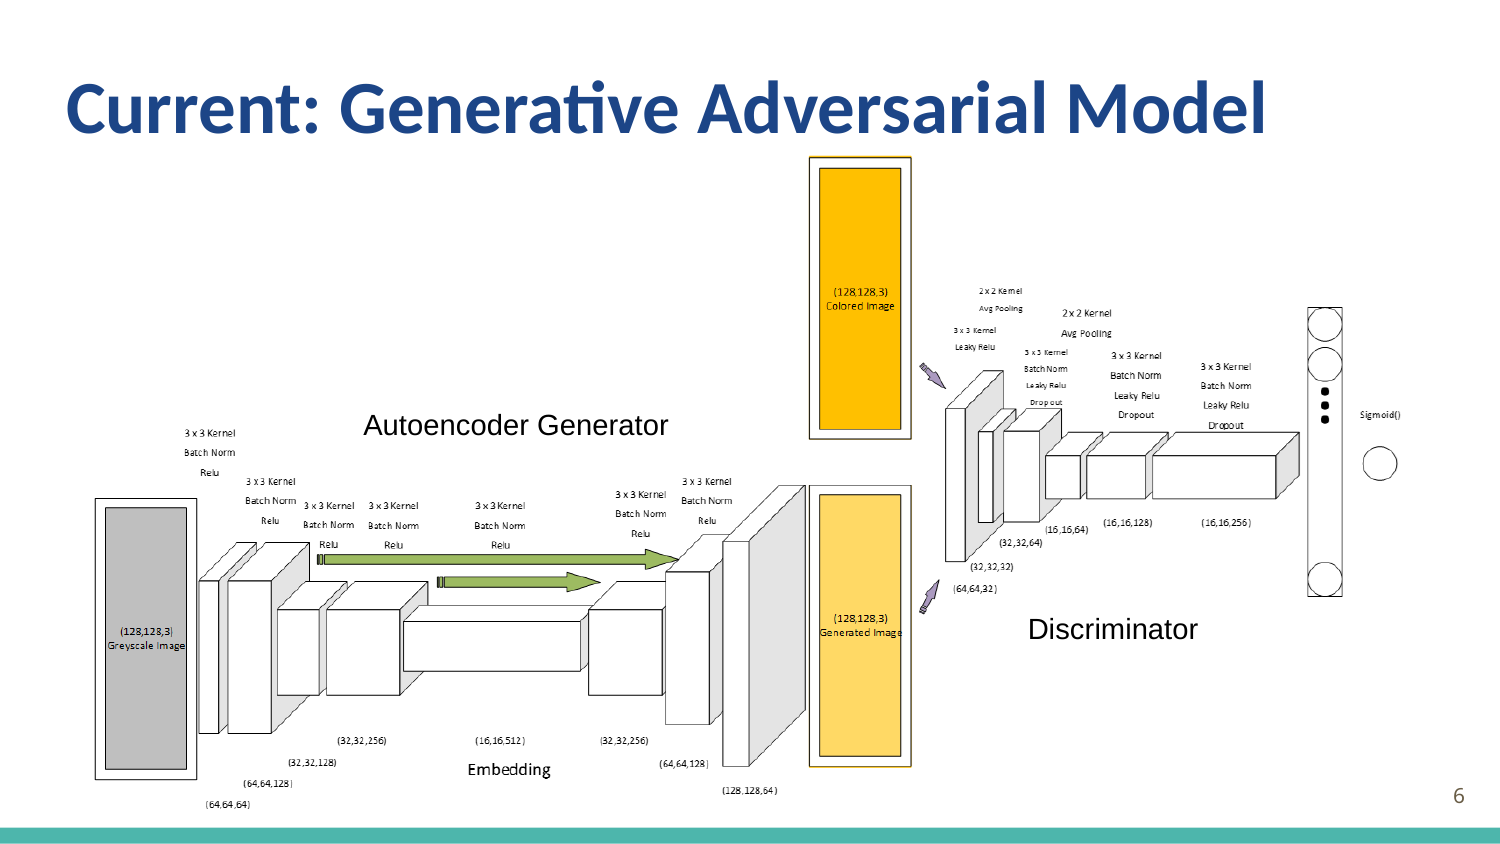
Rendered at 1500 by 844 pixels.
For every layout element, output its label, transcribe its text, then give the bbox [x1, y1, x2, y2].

slide_number ‹#› [1389, 764, 1480, 830]
picture [94, 154, 1406, 816]
title Current: Generative Adversarial Model [51, 43, 1449, 137]
